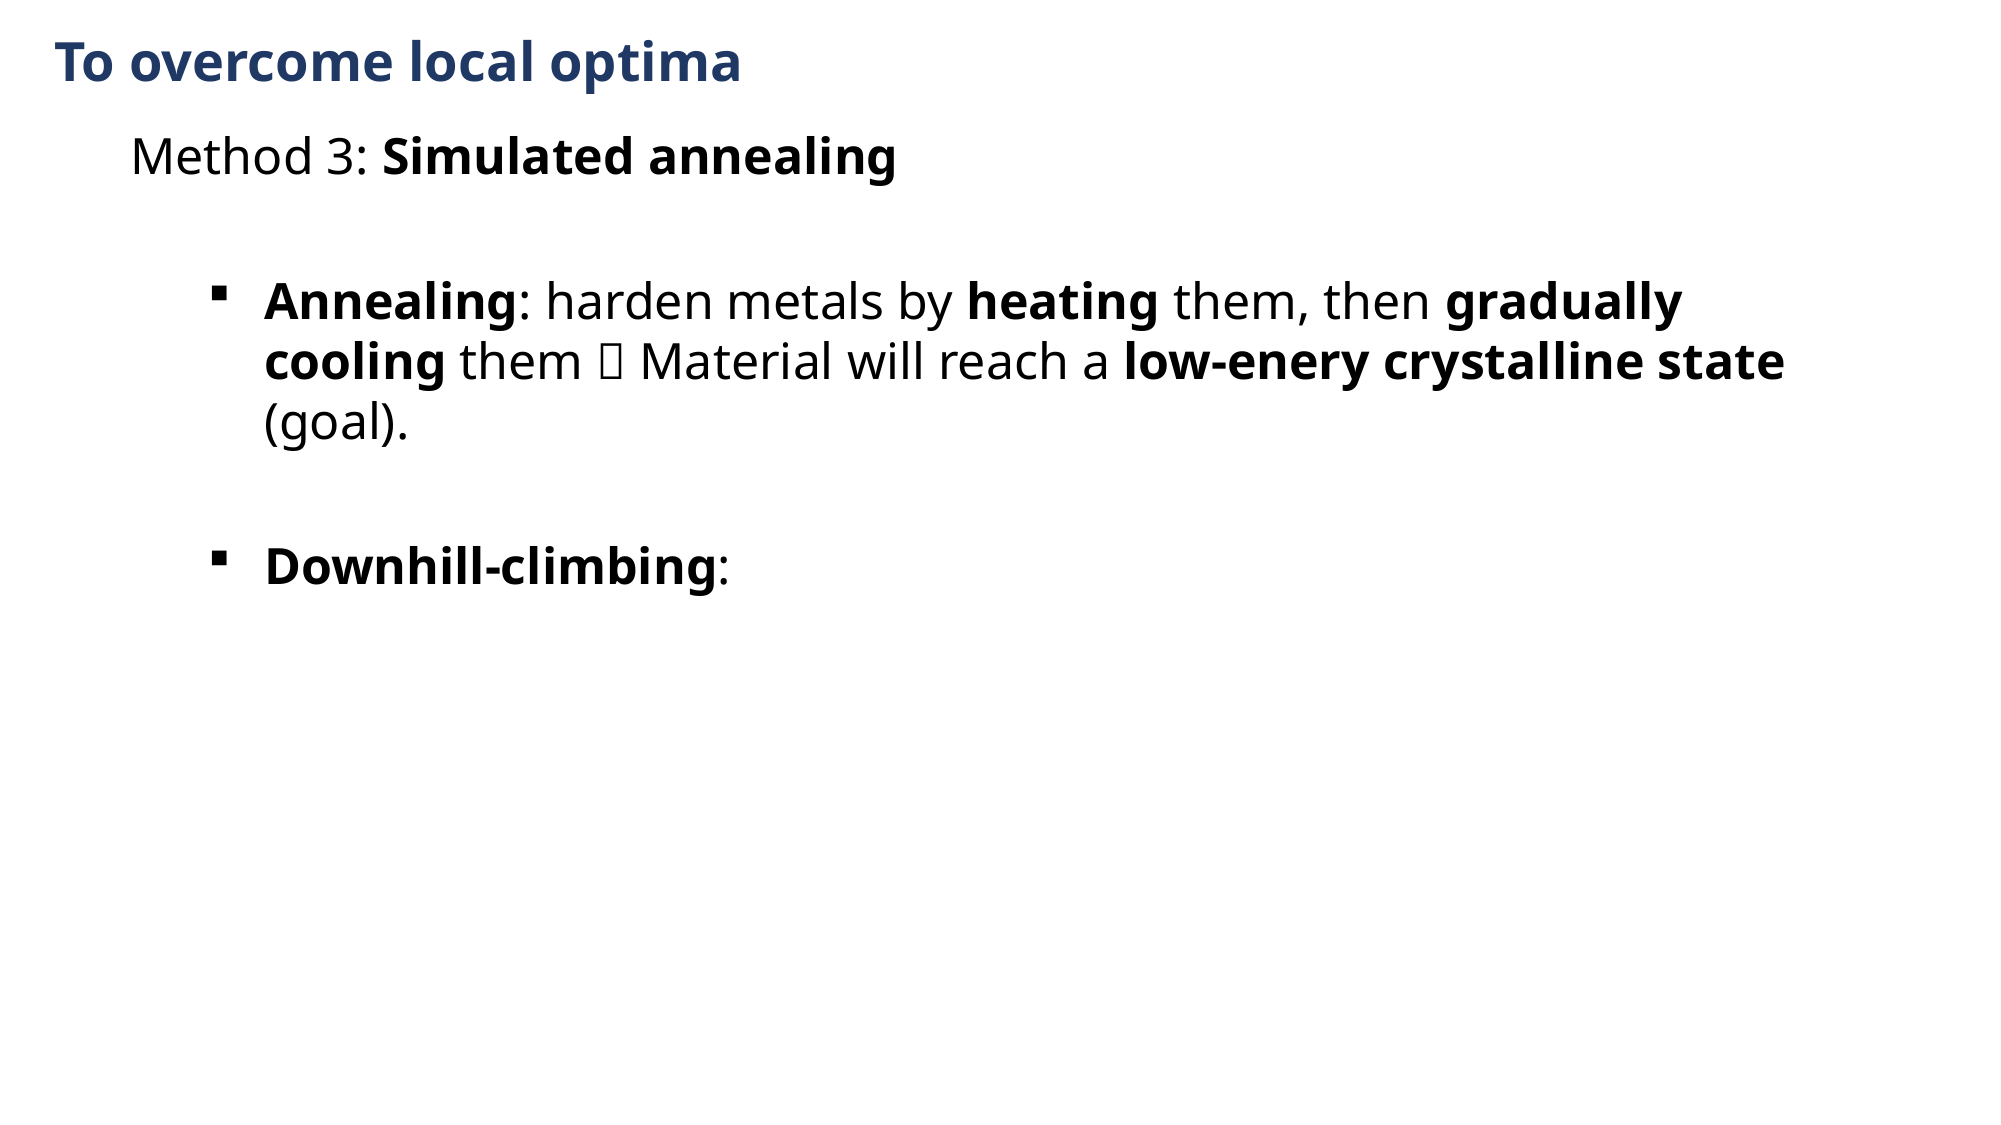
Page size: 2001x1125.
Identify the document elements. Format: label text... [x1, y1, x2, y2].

text_box Method 3: Simulated annealing Annealing: harden metals by heating them, then gradually cooling them  Material will reach a low-enery crystalline state (goal). Downhill-climbing: [115, 117, 1874, 1067]
list To overcome local optima [39, 27, 1947, 118]
